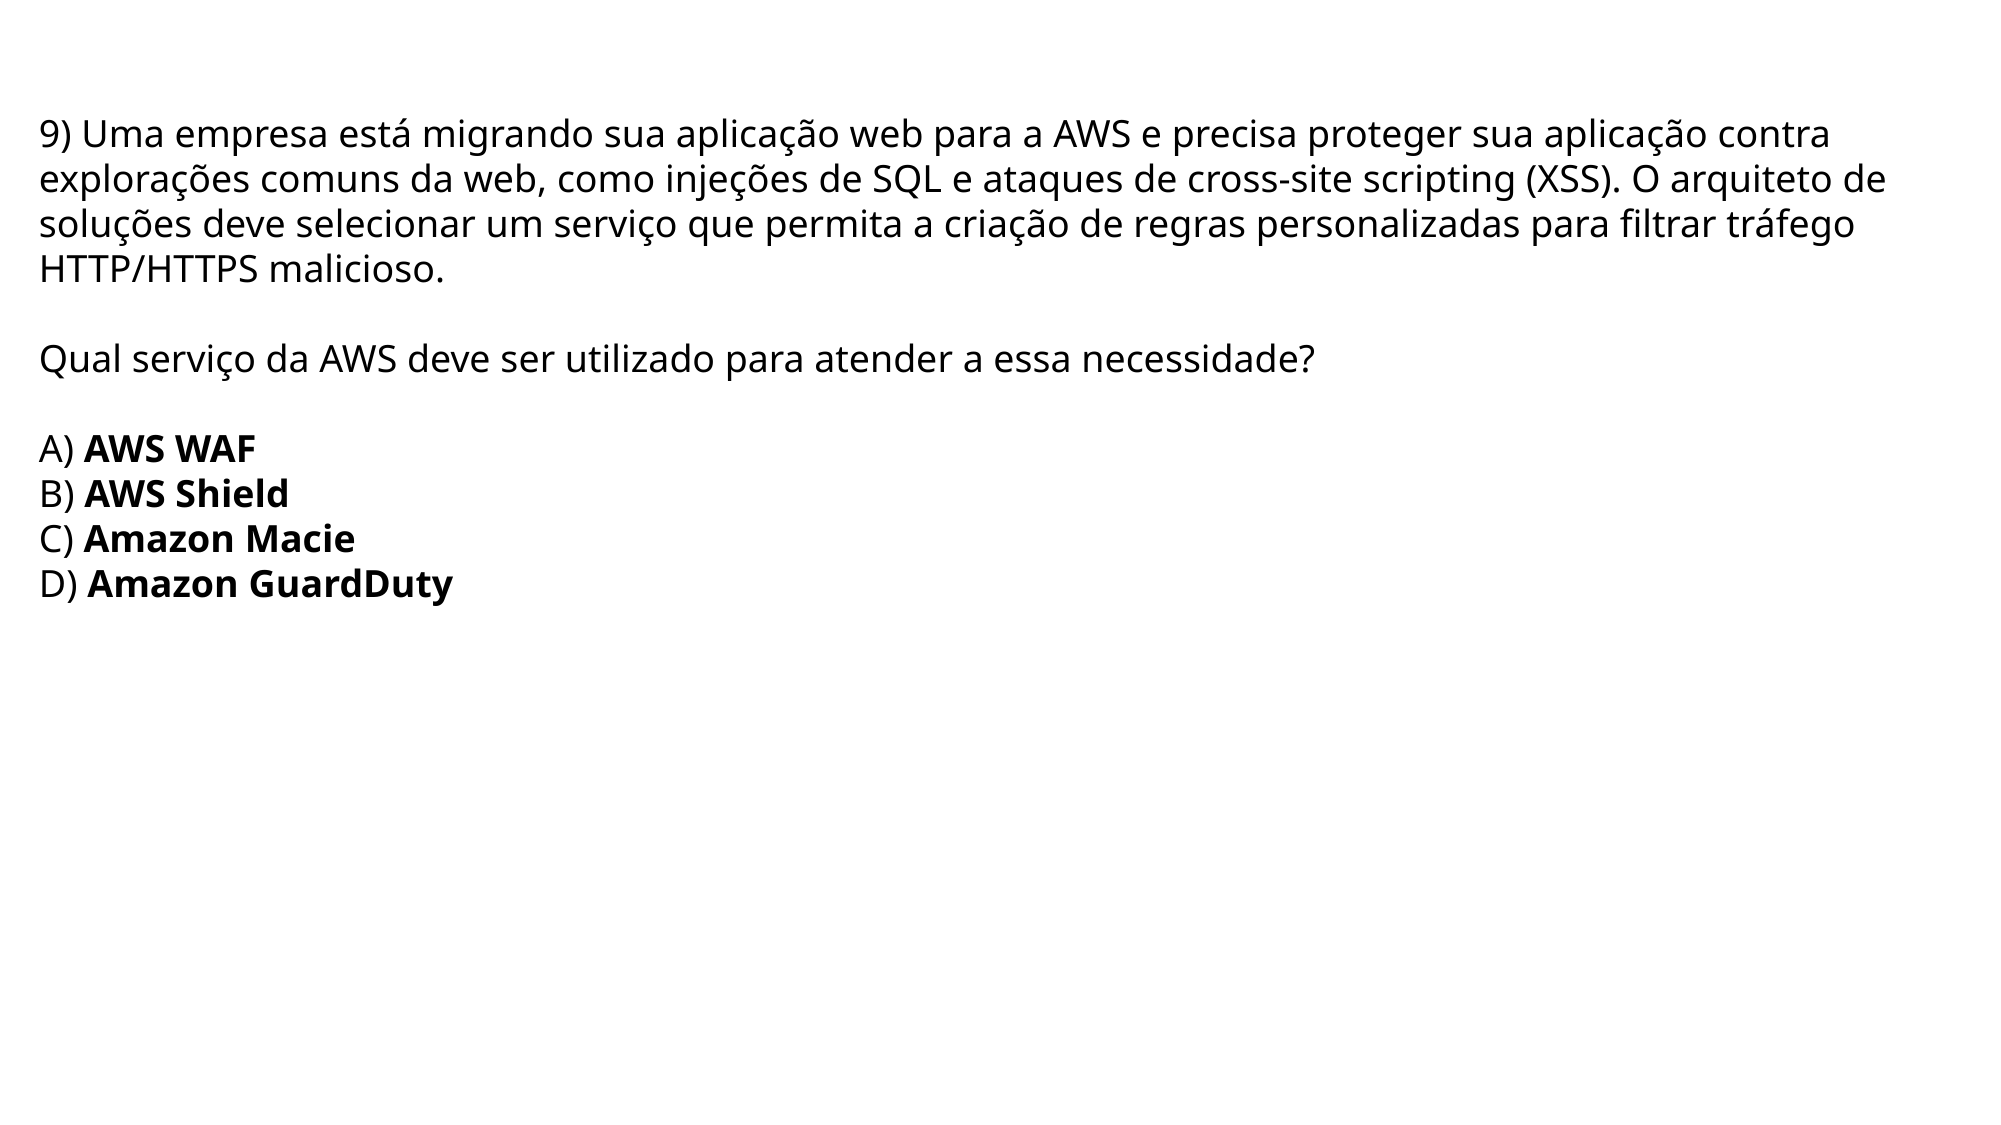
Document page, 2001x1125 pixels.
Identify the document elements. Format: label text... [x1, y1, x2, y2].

text_box 9) Uma empresa está migrando sua aplicação web para a AWS e precisa proteger sua aplicação contra explorações comuns da web, como injeções de SQL e ataques de cross-site scripting (XSS). O arquiteto de soluções deve selecionar um serviço que permita a criação de regras personalizadas para filtrar tráfego HTTP/HTTPS malicioso. Qual serviço da AWS deve ser utilizado para atender a essa necessidade? A) AWS WAF B) AWS Shield C) Amazon Macie D) Amazon GuardDuty [24, 102, 1976, 837]
